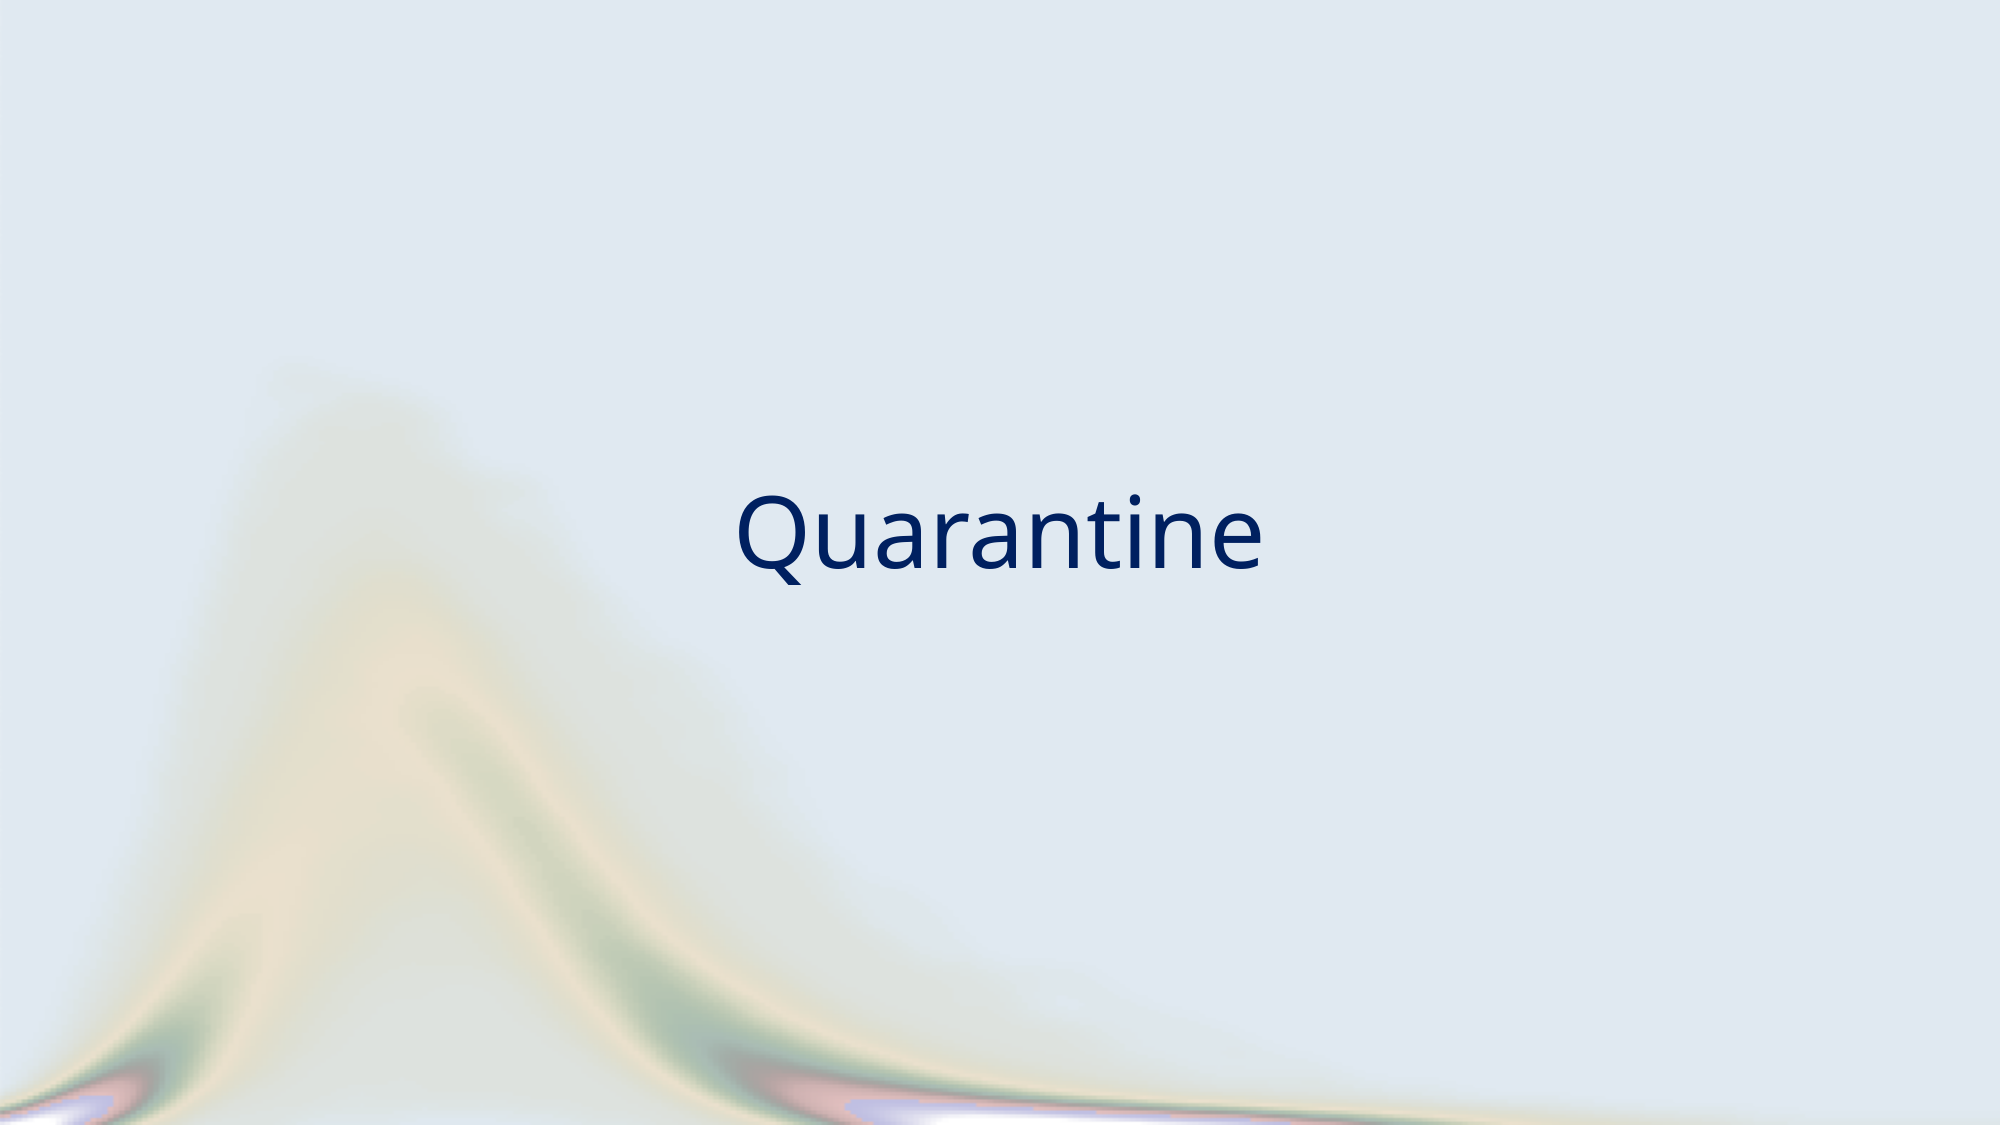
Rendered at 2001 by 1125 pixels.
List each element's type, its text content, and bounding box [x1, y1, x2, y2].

title Quarantine [0, 340, 2000, 732]
